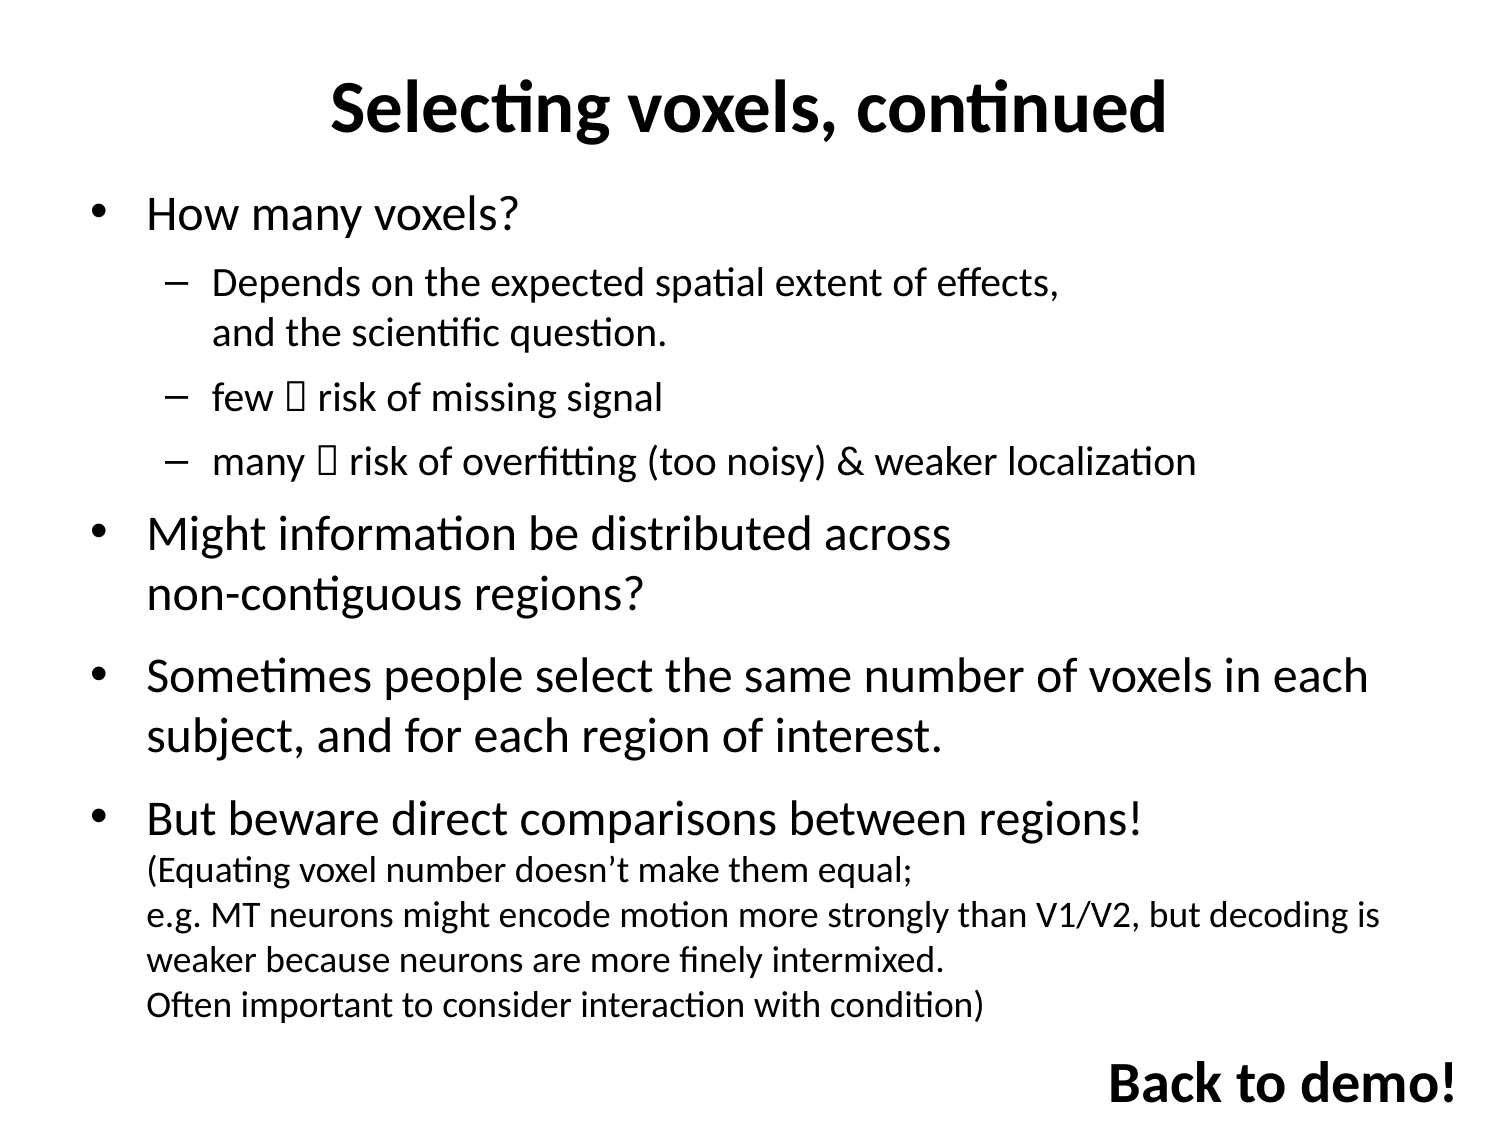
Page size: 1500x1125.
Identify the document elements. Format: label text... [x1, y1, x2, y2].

text_box Back to demo! [1085, 1050, 1483, 1108]
list How many voxels? Depends on the expected spatial extent of effects, and the scientific question. few  risk of missing signal many  risk of overfitting (too noisy) & weaker localization Might information be distributed across non-contiguous regions? Sometimes people select the same number of voxels in each subject, and for each region of interest. But beware direct comparisons between regions! (Equating voxel number doesn’t make them equal; e.g. MT neurons might encode motion more strongly than V1/V2, but decoding is weaker because neurons are more finely intermixed. Often important to consider interaction with condition) [75, 172, 1459, 1106]
title Selecting voxels, continued [75, 45, 1425, 161]
